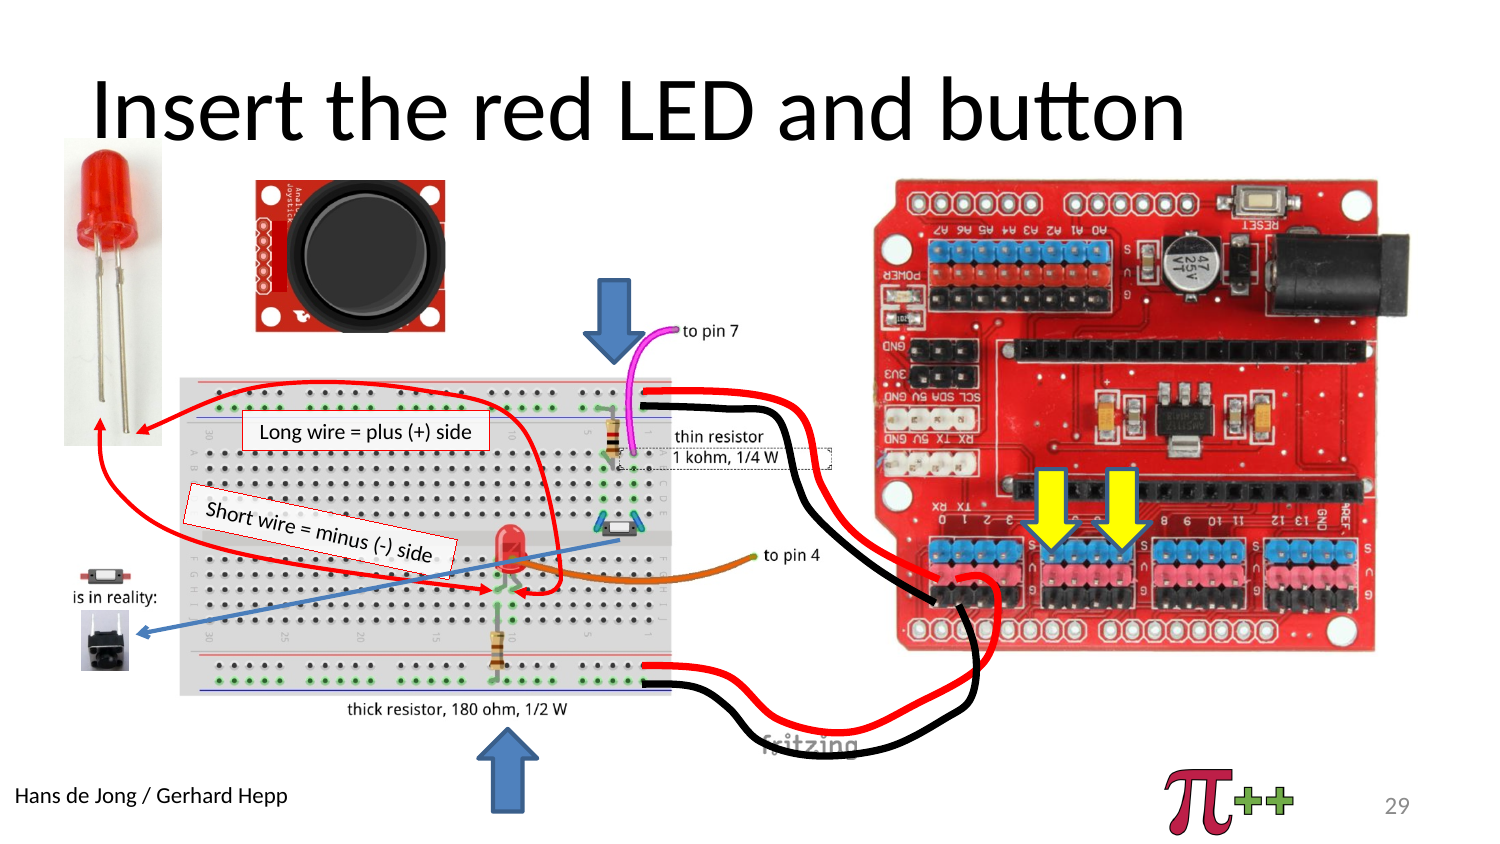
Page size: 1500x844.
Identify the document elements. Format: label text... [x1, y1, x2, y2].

text_box [490, 768, 525, 814]
slide_number 29 [1340, 782, 1425, 827]
picture [0, 138, 858, 760]
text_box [135, 539, 621, 635]
picture [1163, 768, 1294, 836]
title Insert the red LED and button [75, 33, 1425, 175]
picture [867, 173, 1418, 657]
text_box [862, 661, 978, 754]
